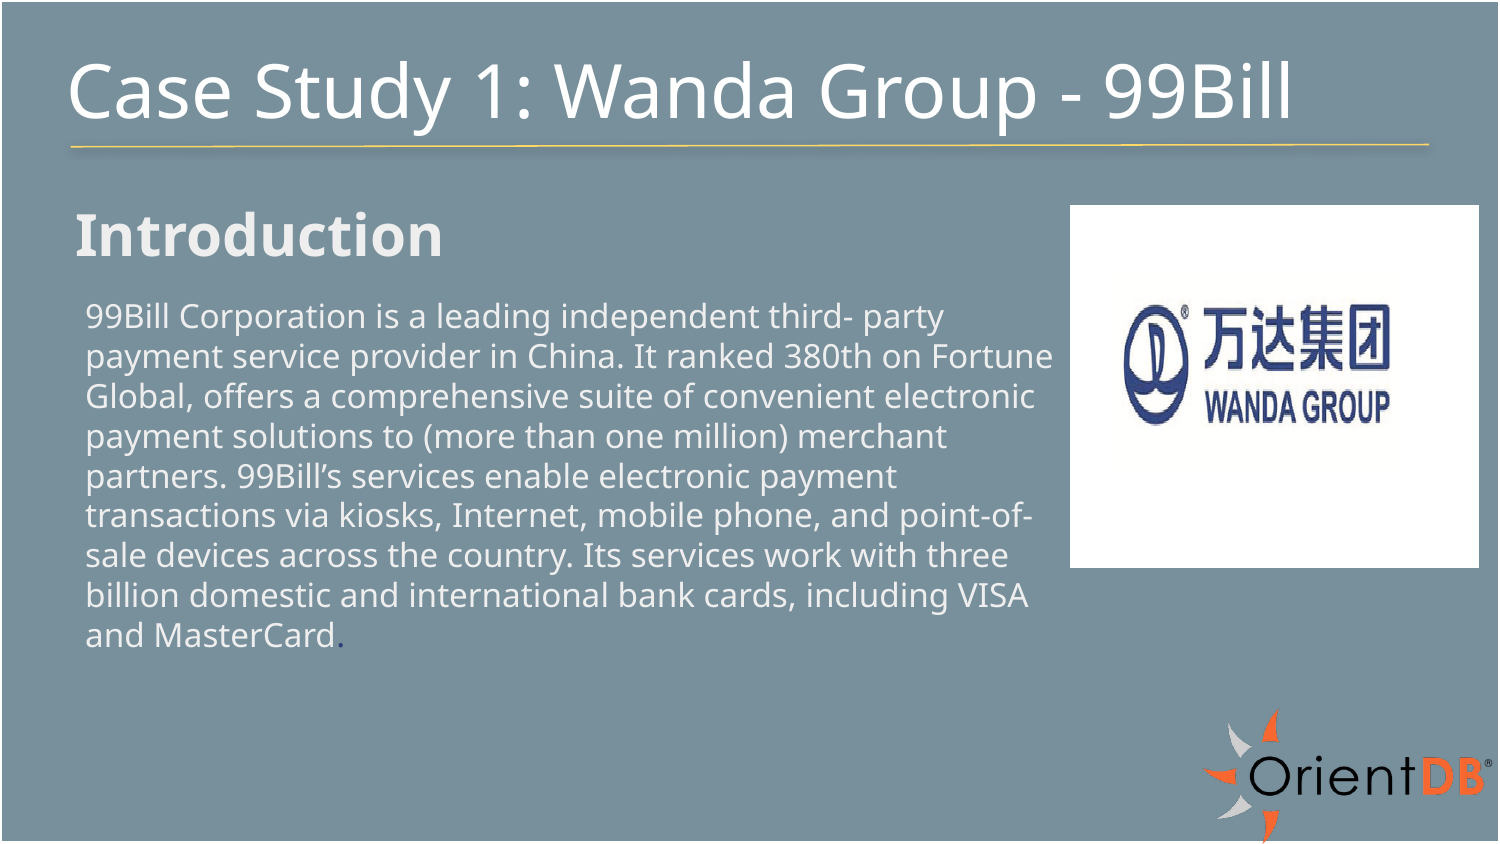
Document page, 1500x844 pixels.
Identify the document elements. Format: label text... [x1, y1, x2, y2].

picture [1202, 708, 1500, 844]
picture [1069, 205, 1479, 569]
title Case Study 1: Wanda Group - 99Bill [51, 28, 1449, 123]
list 99Bill Corporation is a leading independent third- party payment service provider in China. It ranked 380th on Fortune Global, offers a comprehensive suite of convenient electronic payment solutions to (more than one million) merchant partners. 99Bill’s services enable electronic payment transactions via kiosks, Internet, mobile phone, and point-of-sale devices across the country. Its services work with three billion domestic and international bank cards, including VISA and MasterCard. [85, 295, 1071, 689]
text_box Introduction [60, 183, 469, 278]
